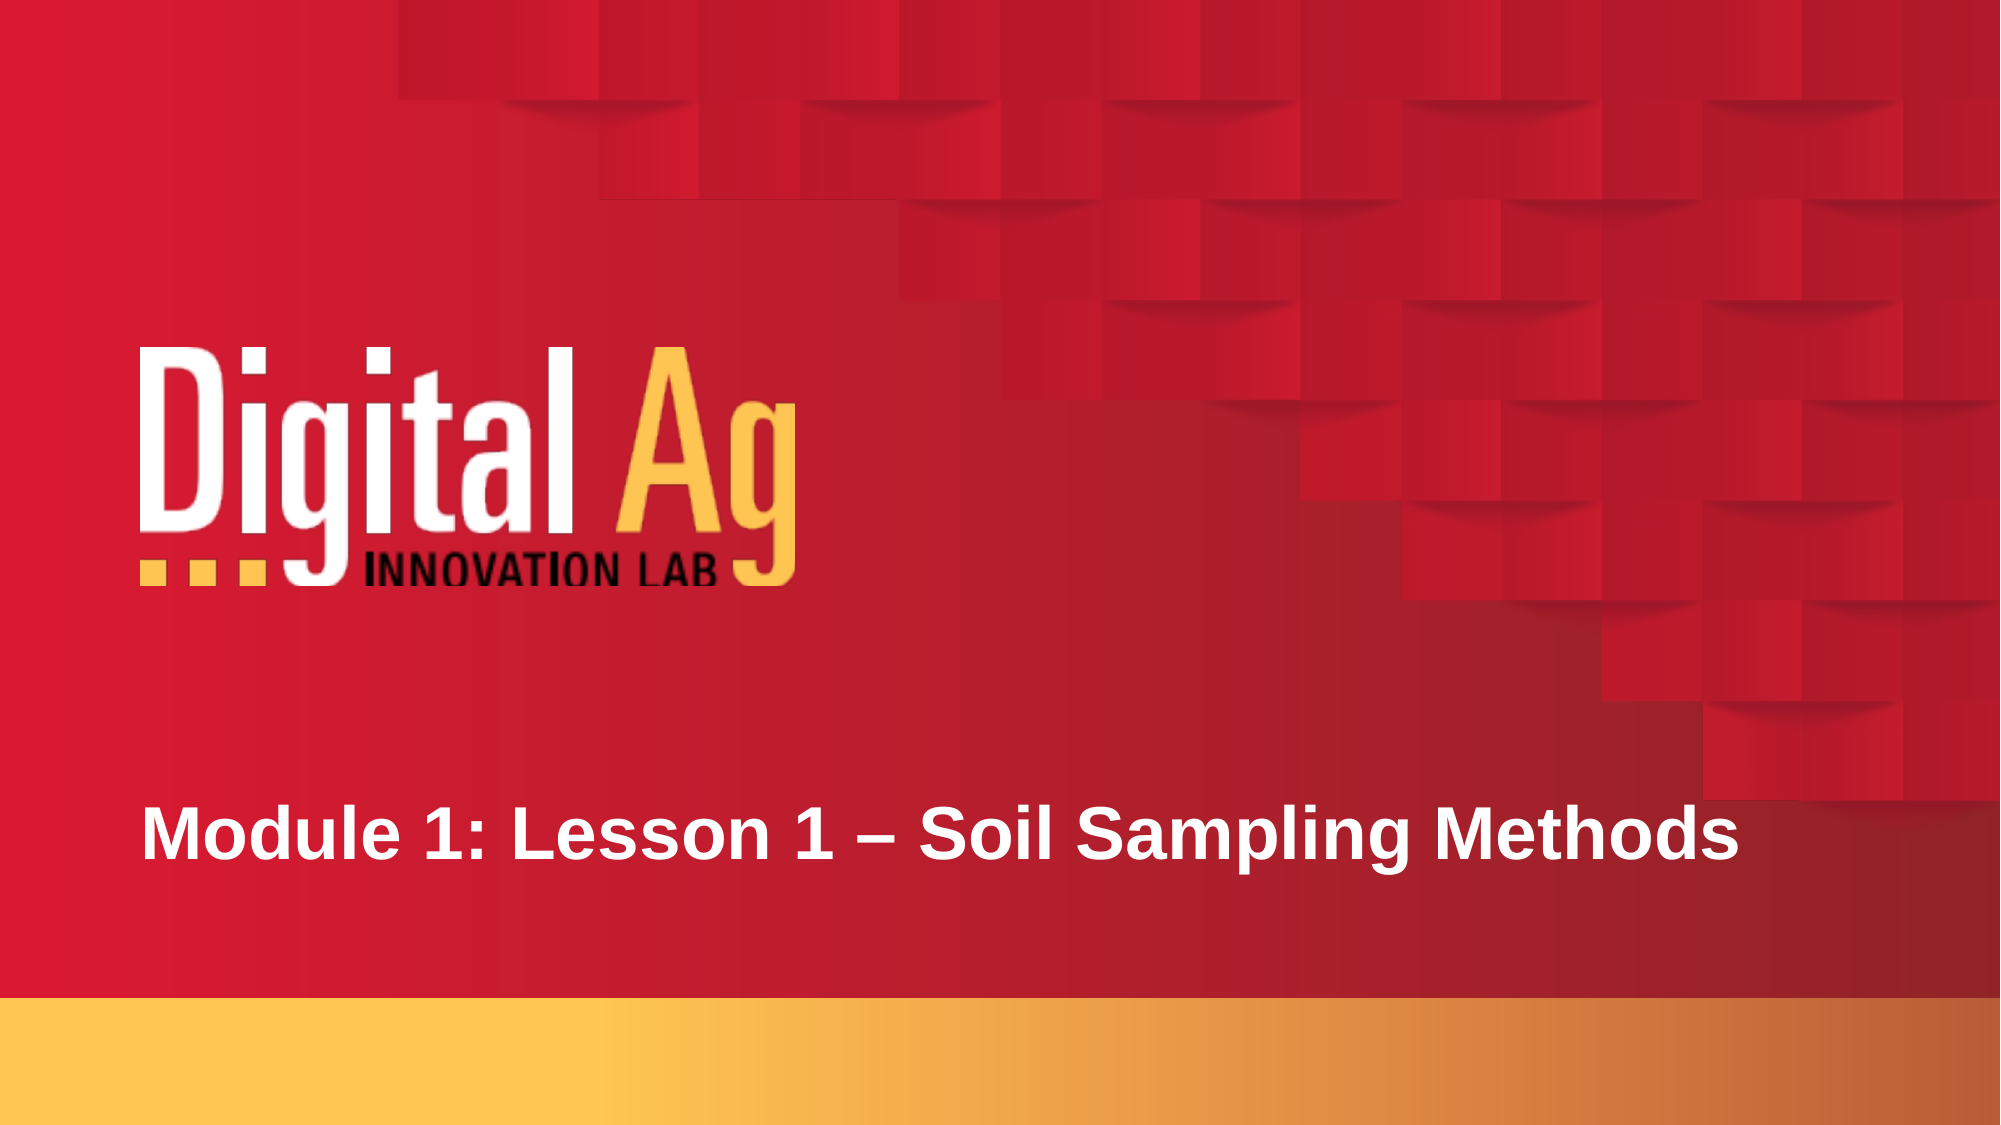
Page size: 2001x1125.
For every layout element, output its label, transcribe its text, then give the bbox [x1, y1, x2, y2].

title Module 1: Lesson 1 – Soil Sampling Methods [140, 675, 1969, 992]
